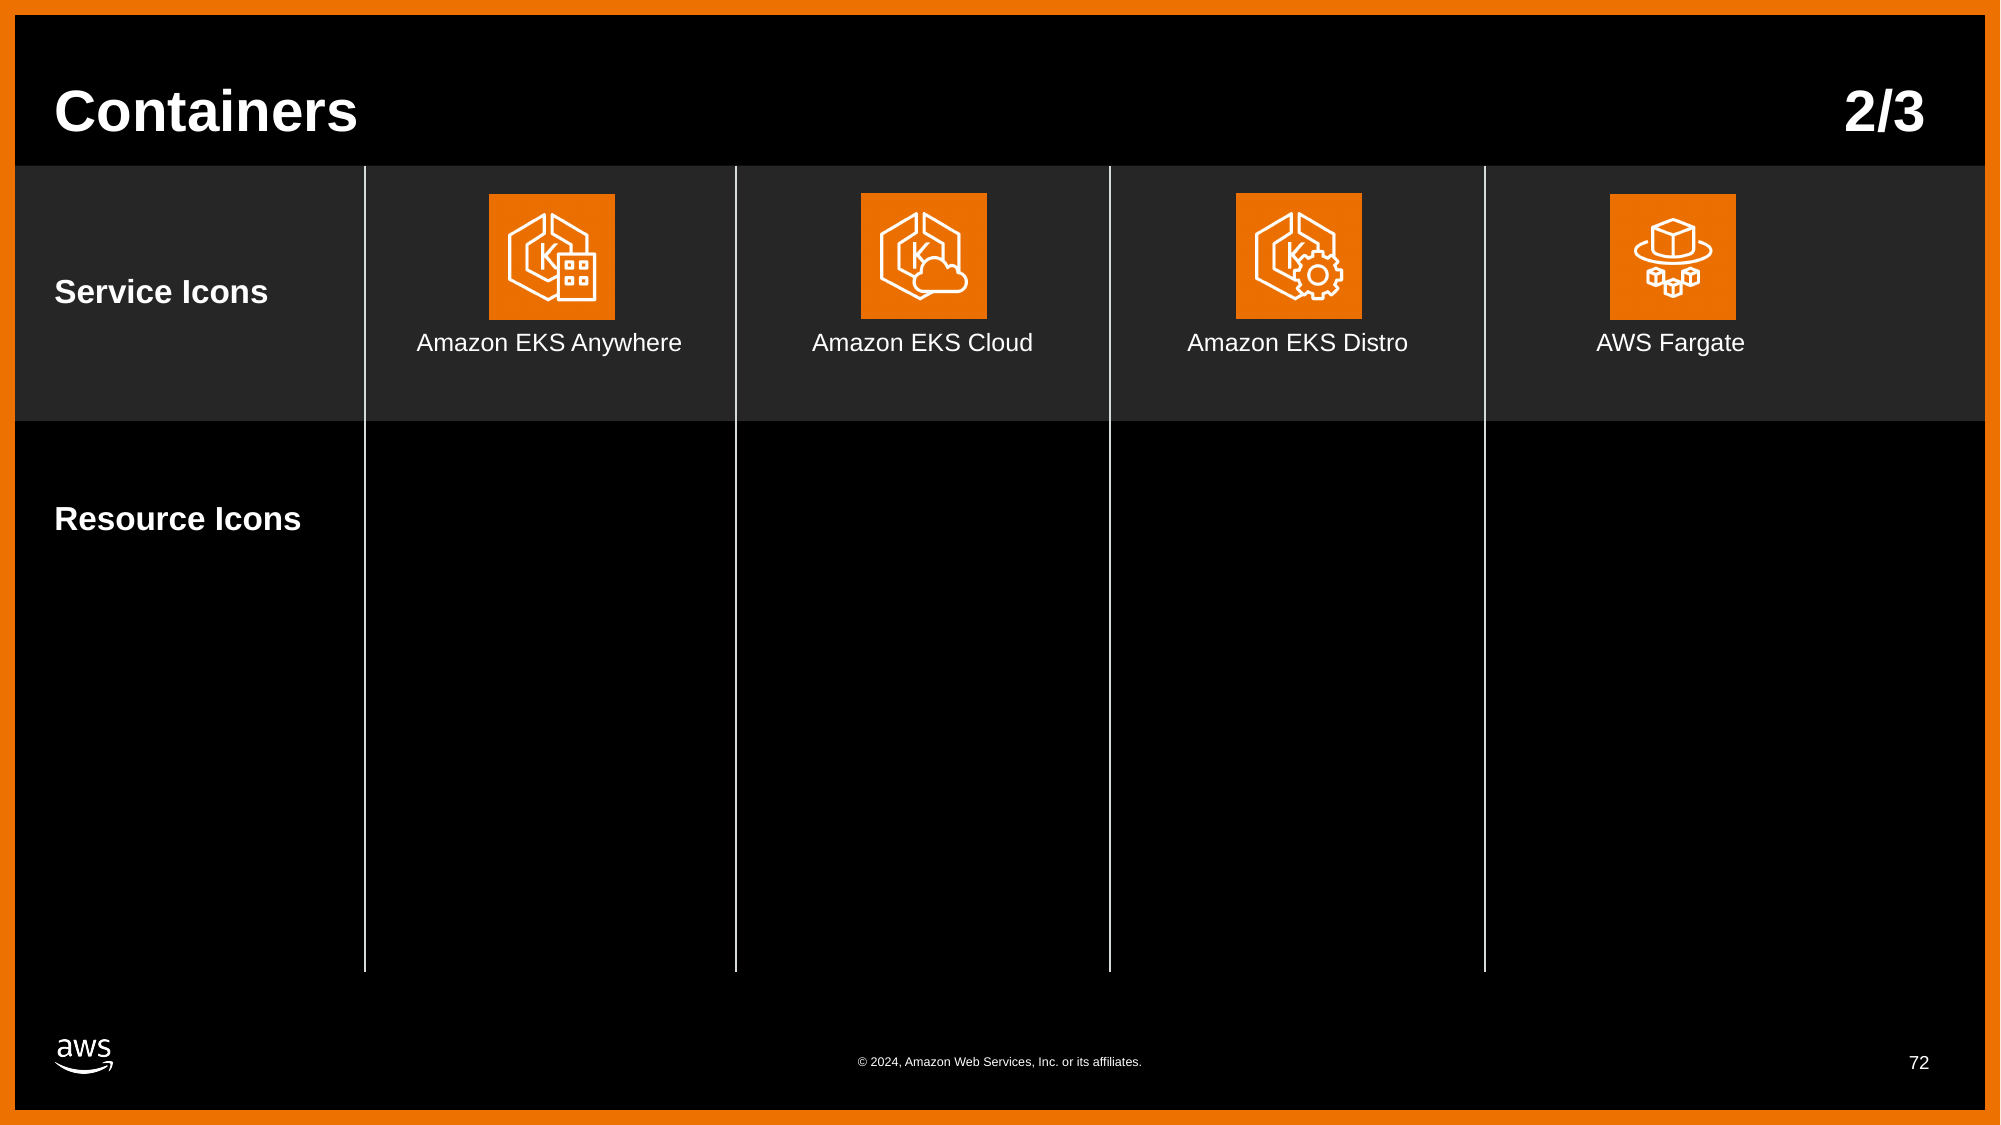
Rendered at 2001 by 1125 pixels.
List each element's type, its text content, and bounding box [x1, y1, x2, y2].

picture [489, 194, 615, 320]
text_box Amazon EKS Cloud [736, 319, 1109, 364]
picture [55, 1039, 113, 1074]
picture [861, 193, 987, 319]
picture [1610, 194, 1736, 320]
text_box Amazon EKS Distro [1111, 319, 1484, 364]
text_box Amazon EKS Anywhere [363, 319, 735, 364]
slide_number 72 [1494, 1031, 1945, 1092]
picture [1236, 193, 1362, 319]
text_box AWS Fargate [1485, 319, 1858, 364]
footer © 2024, Amazon Web Services, Inc. or its affiliates. [662, 1031, 1338, 1092]
title Containers 2/3 [39, 59, 1945, 166]
